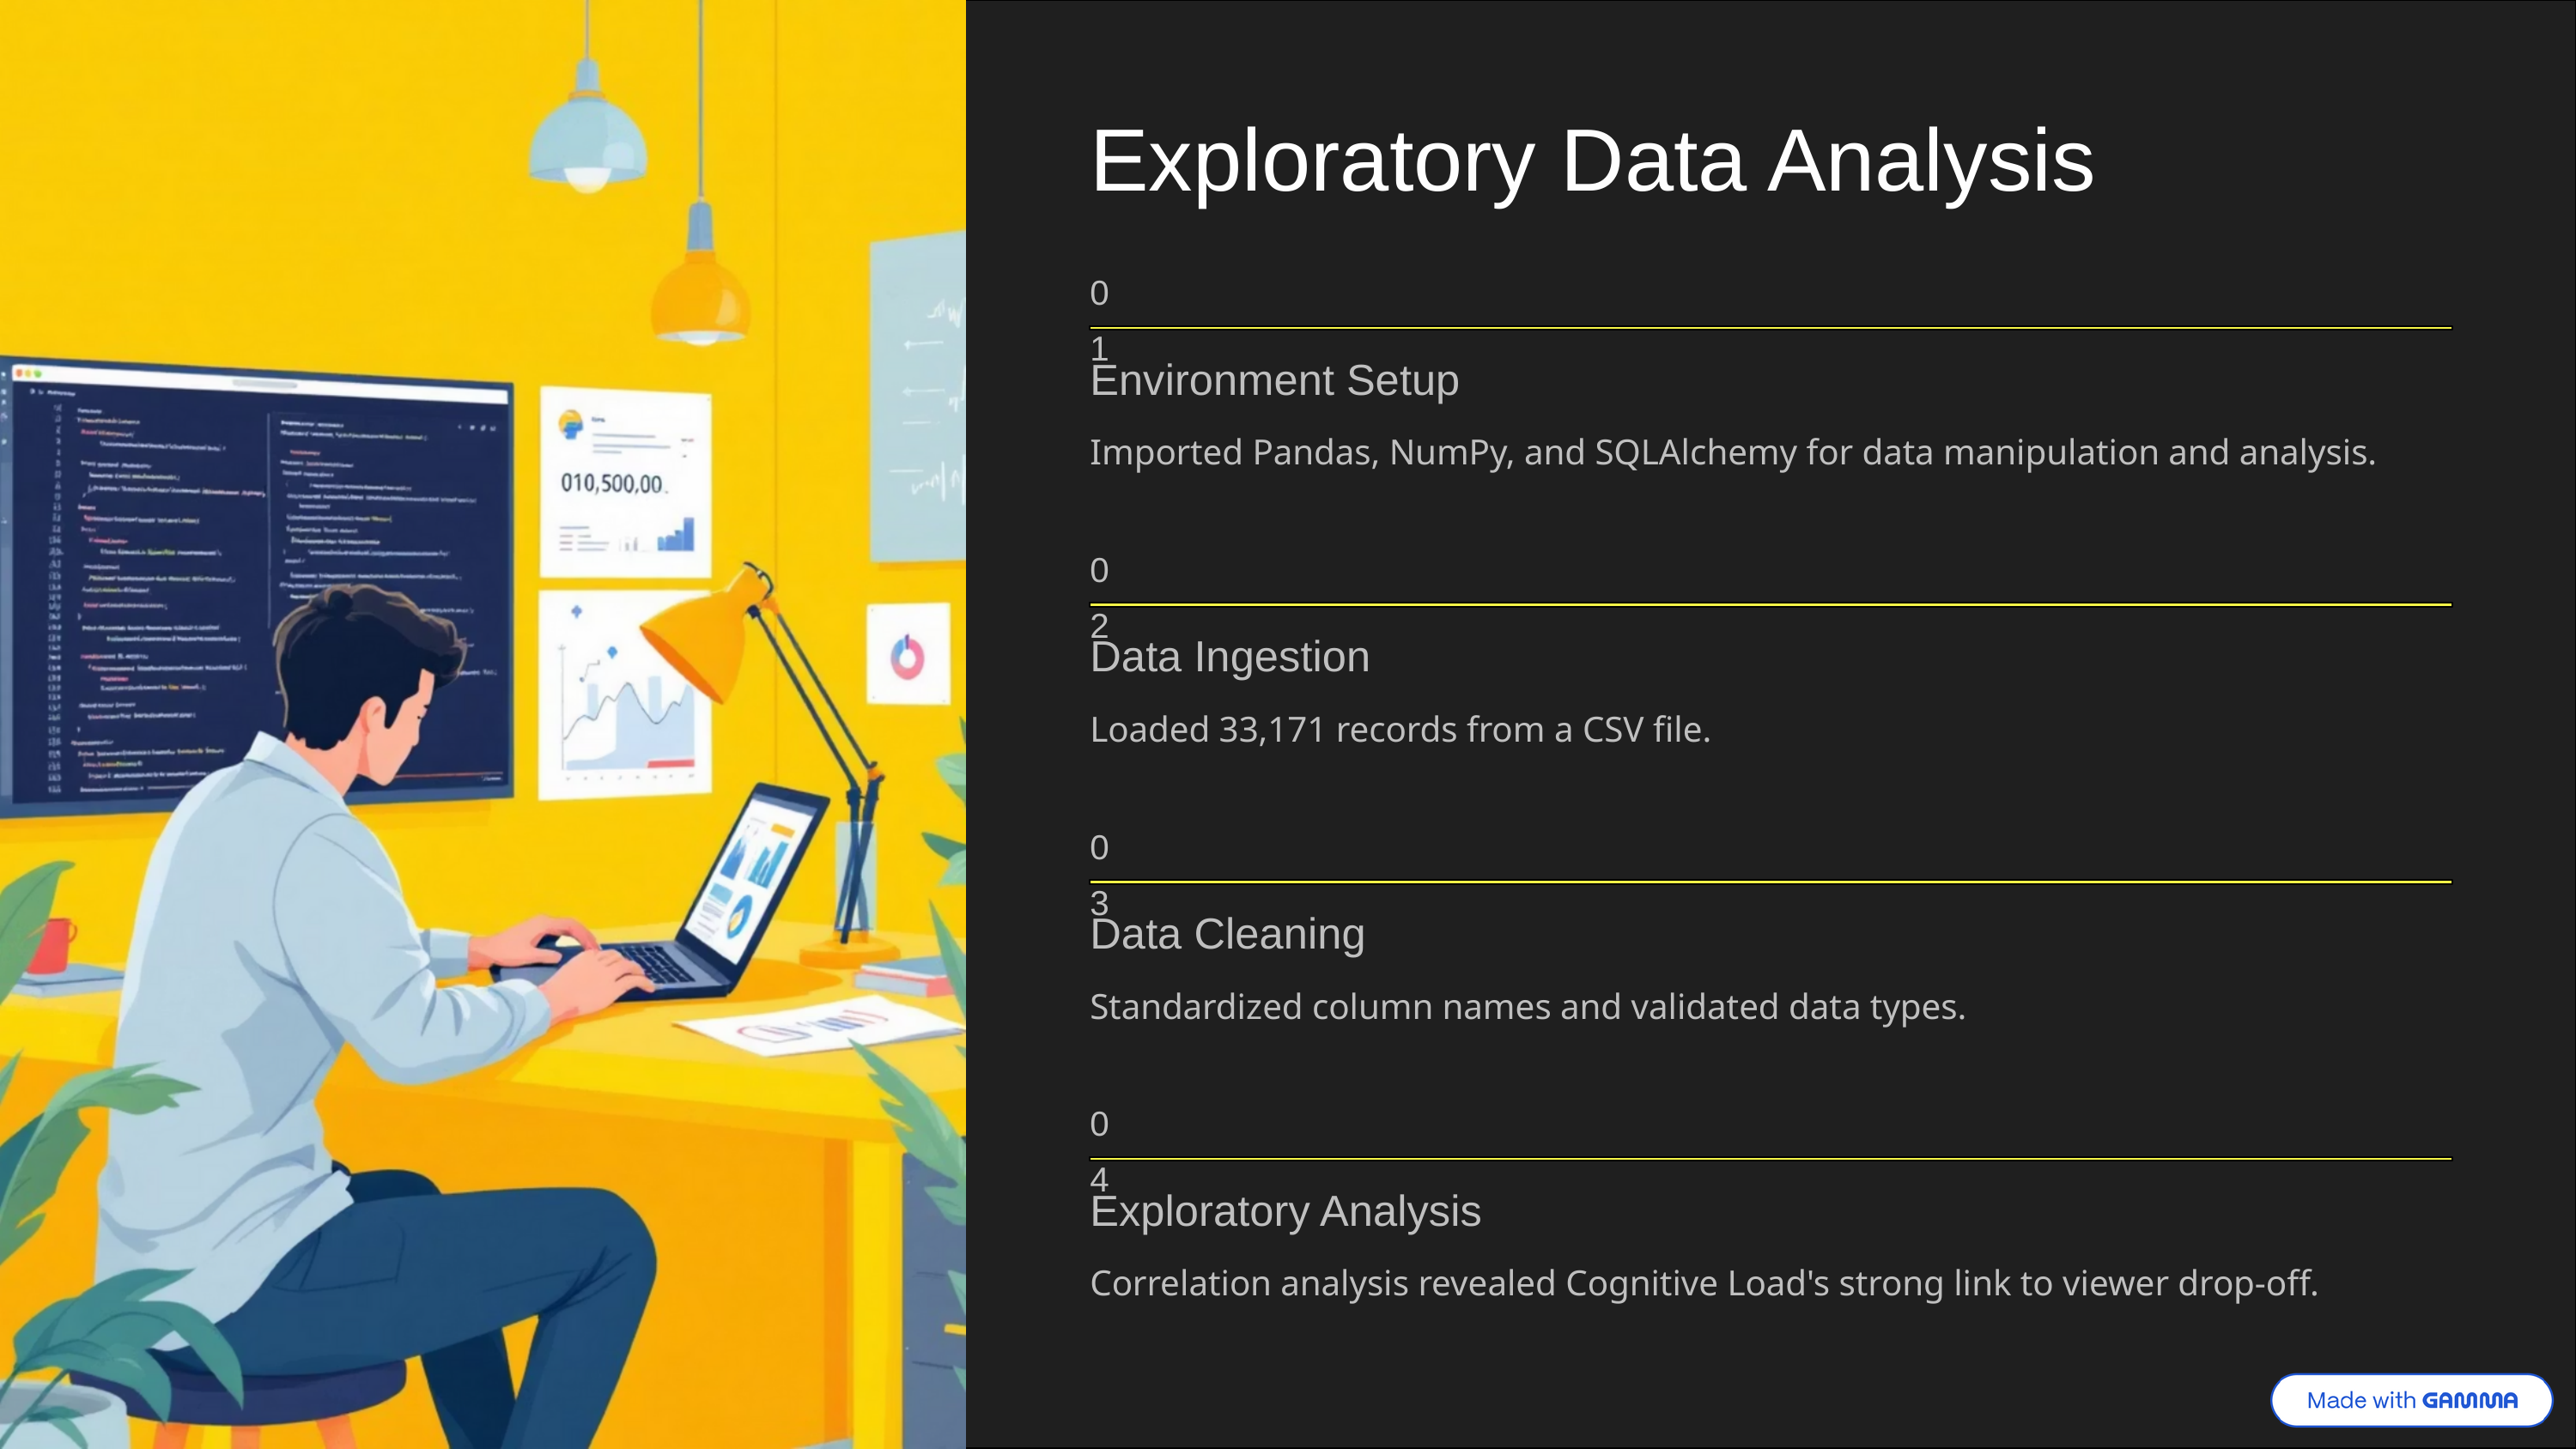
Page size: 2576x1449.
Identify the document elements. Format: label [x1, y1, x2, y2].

text_box [0, 0, 2576, 1449]
text_box [1090, 325, 2452, 330]
text_box [1090, 1156, 2452, 1161]
text_box [1090, 879, 2452, 884]
text_box [1090, 603, 2452, 608]
